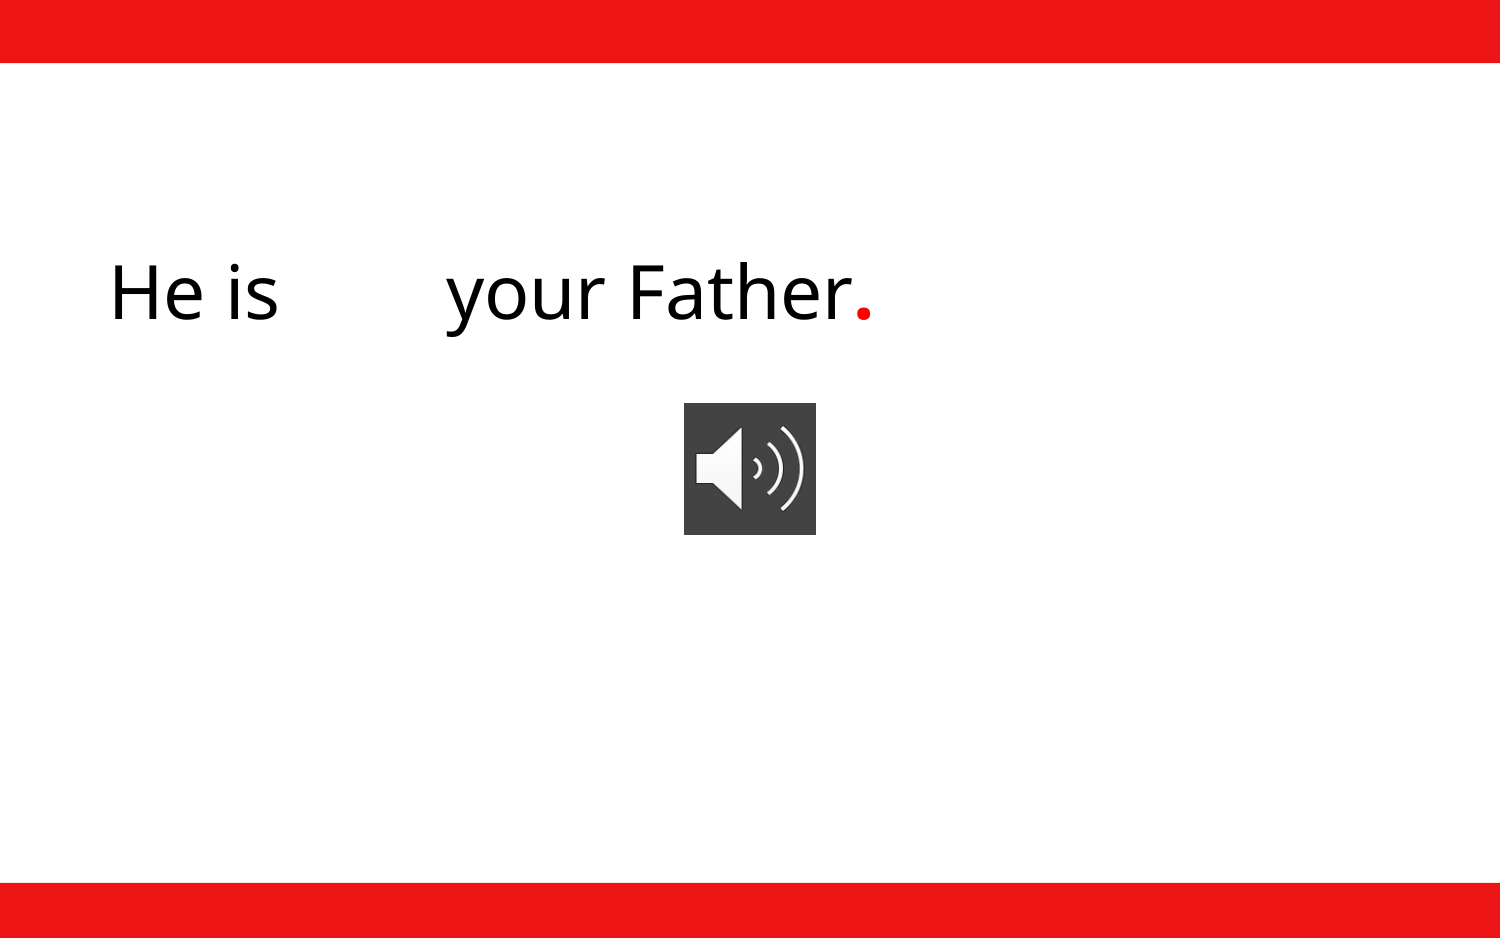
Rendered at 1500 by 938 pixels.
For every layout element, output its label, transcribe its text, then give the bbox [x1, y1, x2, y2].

text_box [0, 0, 1500, 64]
text_box your Father. [431, 191, 946, 362]
picture [683, 402, 817, 536]
text_box [0, 882, 1500, 938]
list He is [93, 191, 769, 389]
